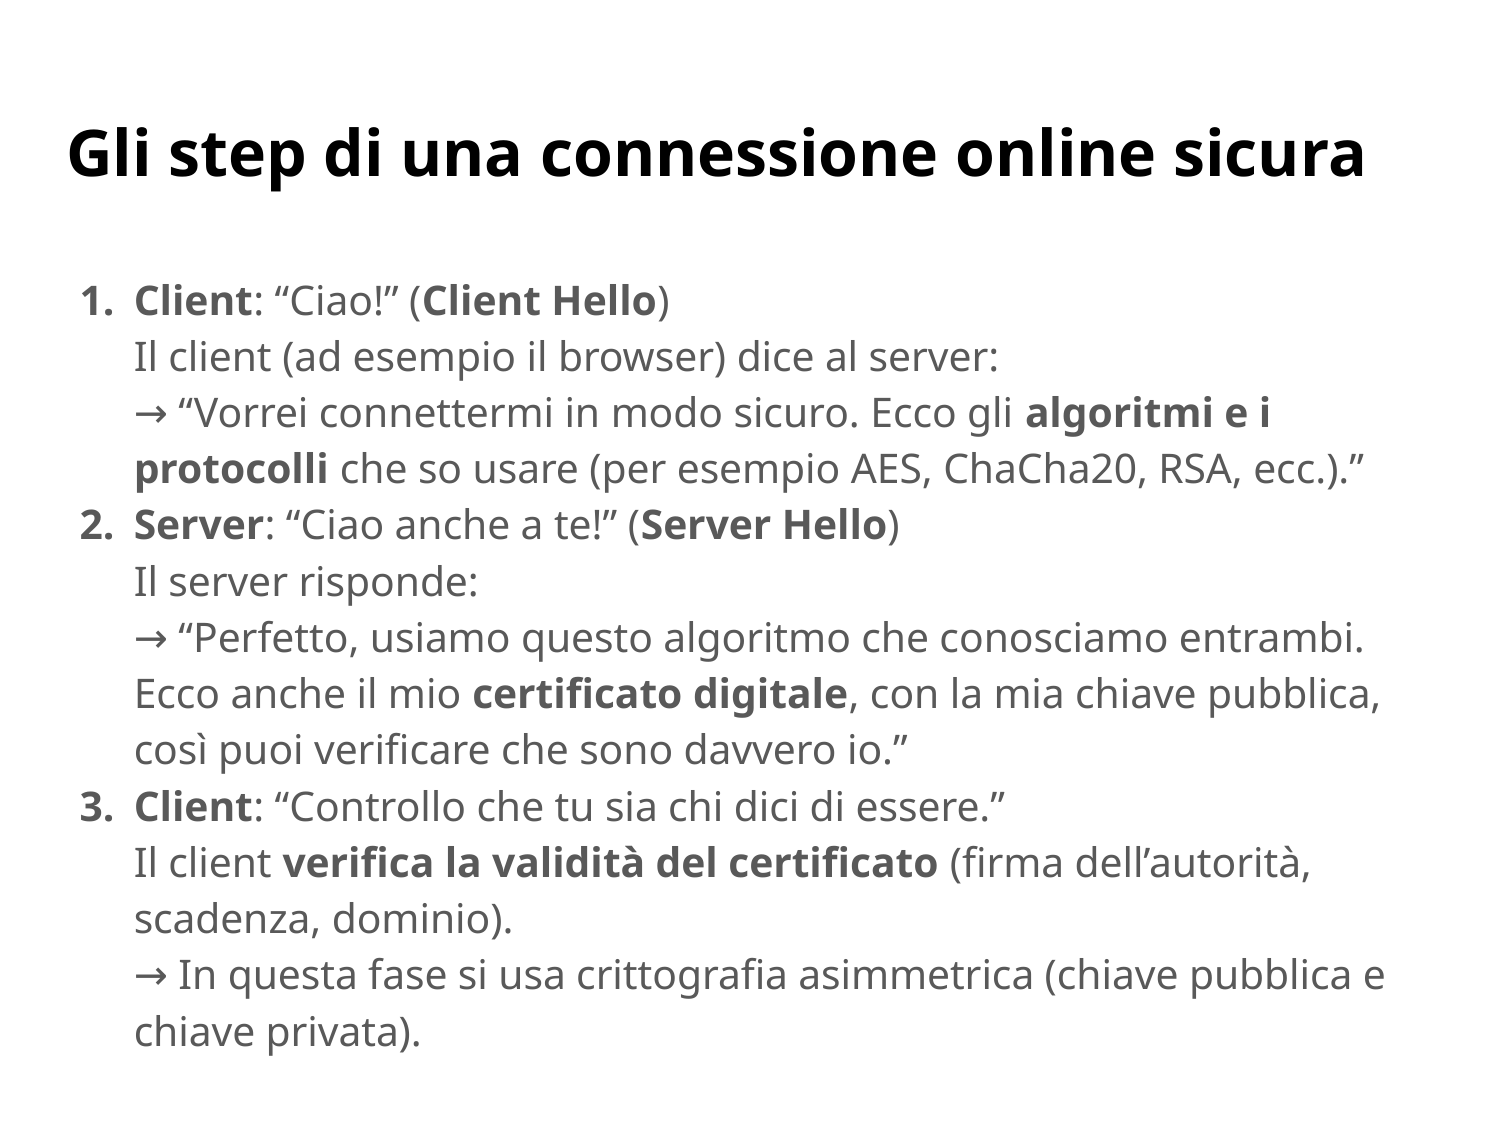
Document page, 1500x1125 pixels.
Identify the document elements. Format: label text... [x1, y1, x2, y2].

list Client: “Ciao!” (Client Hello) Il client (ad esempio il browser) dice al server: → “Vorrei connettermi in modo sicuro. Ecco gli algoritmi e i protocolli che so usare (per esempio AES, ChaCha20, RSA, ecc.).” Server: “Ciao anche a te!” (Server Hello) Il server risponde: → “Perfetto, usiamo questo algoritmo che conosciamo entrambi. Ecco anche il mio certificato digitale, con la mia chiave pubblica, così puoi verificare che sono davvero io.” Client: “Controllo che tu sia chi dici di essere.” Il client verifica la validità del certificato (firma dell’autorità, scadenza, dominio). → In questa fase si usa crittografia asimmetrica (chiave pubblica e chiave privata). [51, 252, 1449, 1071]
title Gli step di una connessione online sicura [51, 97, 1449, 223]
